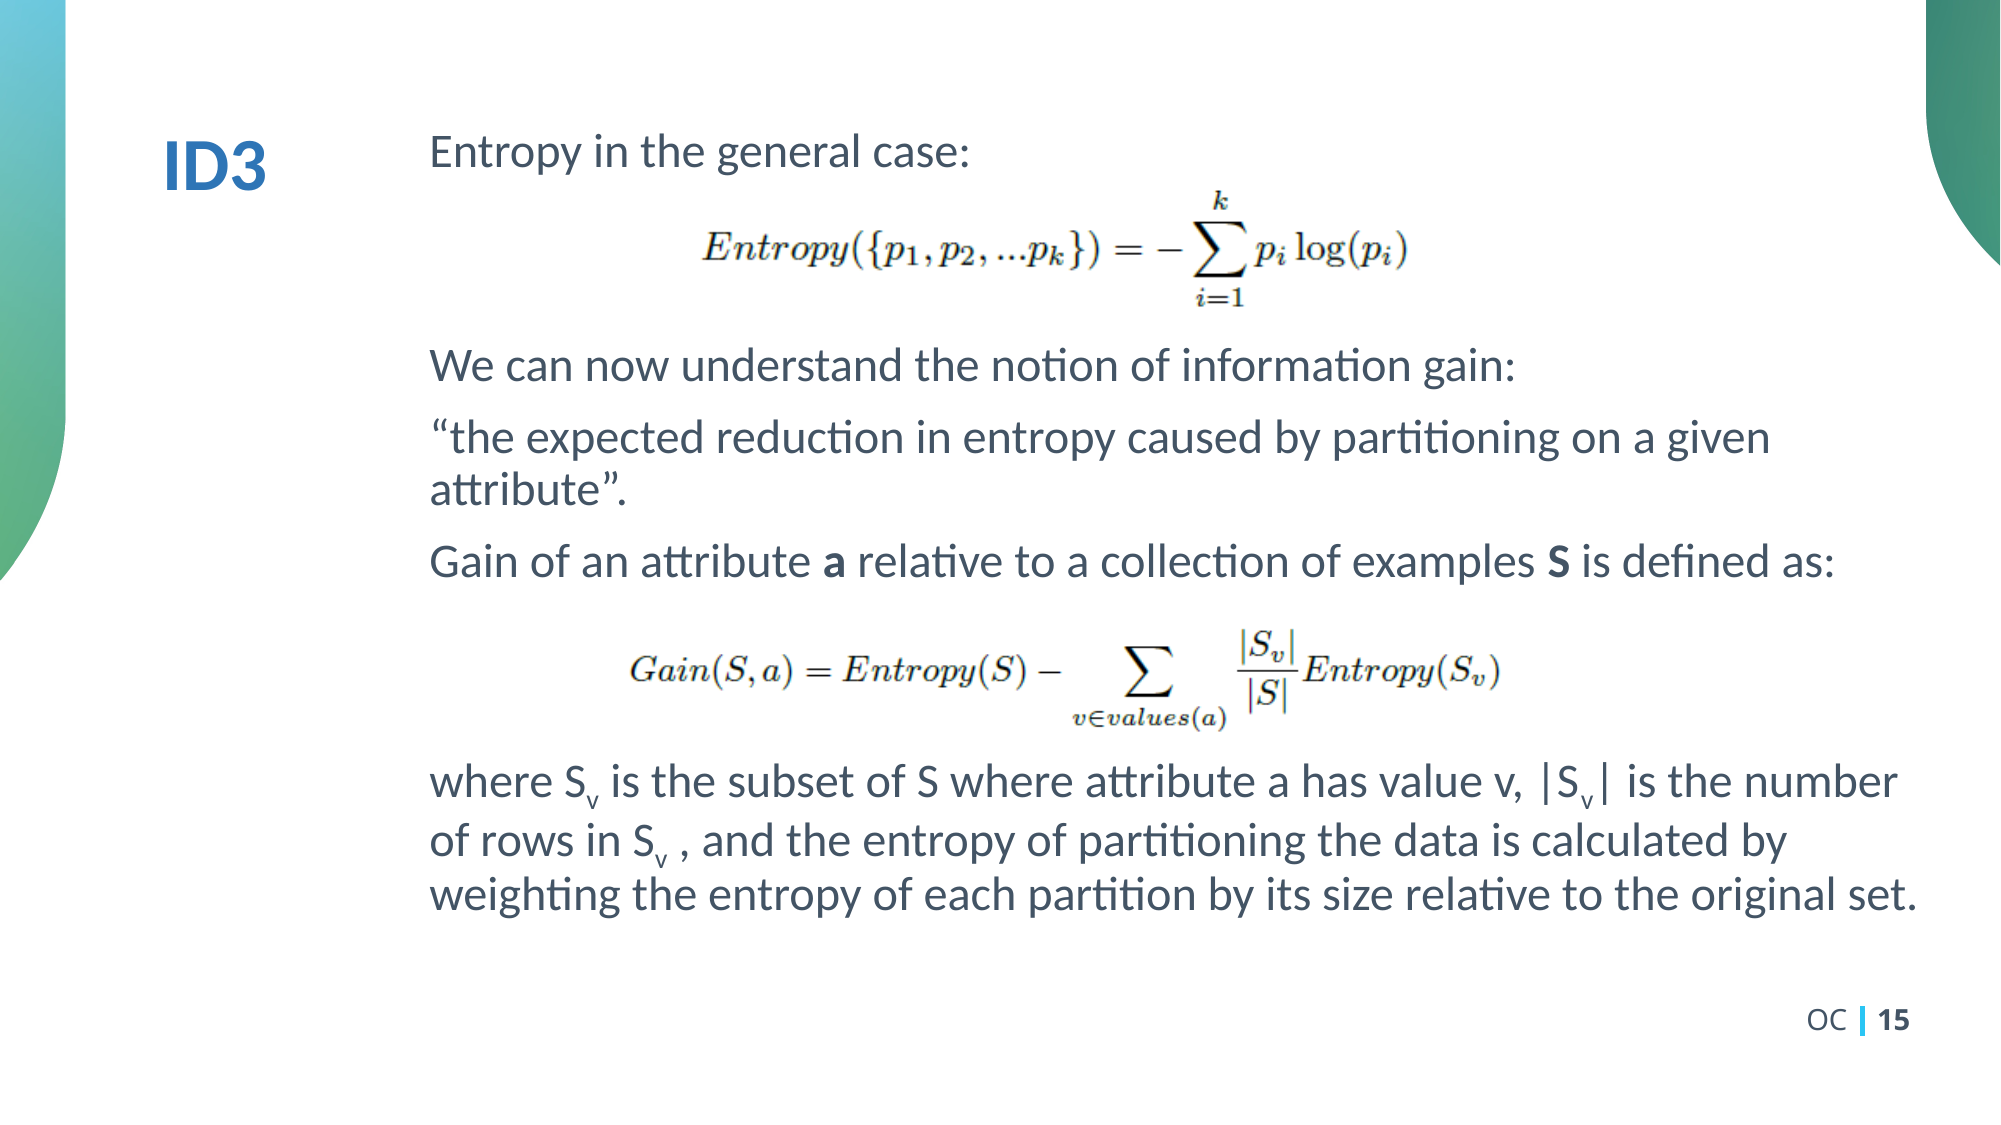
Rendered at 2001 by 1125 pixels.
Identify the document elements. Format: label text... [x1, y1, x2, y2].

list Entropy in the general case: We can now understand the notion of information gain: “the expected reduction in entropy caused by partitioning on a given attribute”. Gain of an attribute a relative to a collection of examples S is defined as: where Sv is the subset of S where attribute a has value v, |Sv| is the number of rows in Sv , and the entropy of partitioning the data is calculated by weighting the entropy of each partition by its size relative to the original set. [412, 118, 1947, 977]
footer OC [1634, 1006, 1862, 1036]
picture [0, 0, 2001, 1125]
slide_number 15 [1862, 1006, 1937, 1037]
title ID3 [147, 118, 697, 668]
